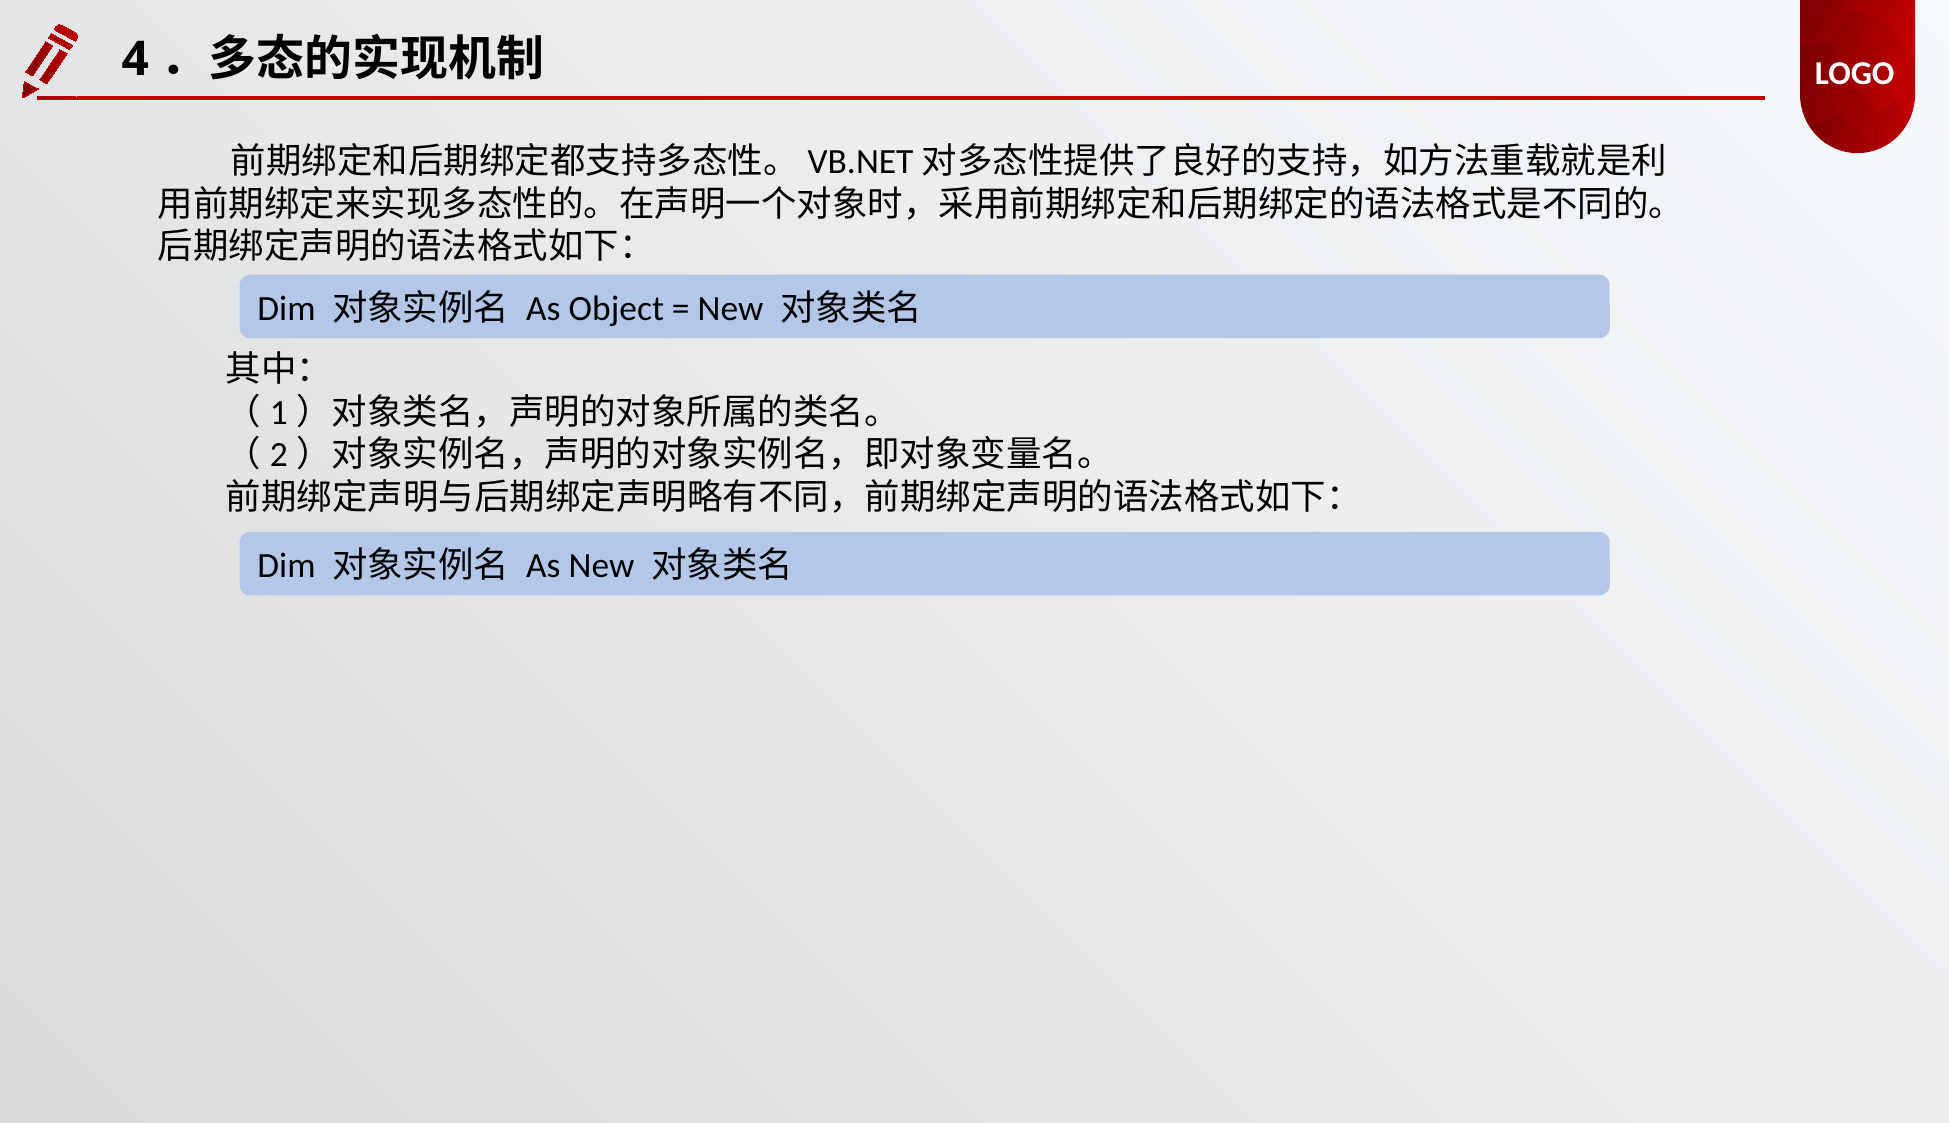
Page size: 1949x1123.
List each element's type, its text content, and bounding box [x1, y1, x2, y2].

text_box Dim 对象实例名 As Object = New 对象类名 [239, 274, 1610, 338]
picture [40, 50, 67, 83]
text_box 4．多态的实现机制 [101, 17, 764, 95]
text_box Dim 对象实例名 As New 对象类名 [239, 531, 1610, 596]
picture [26, 42, 52, 75]
picture [54, 24, 78, 41]
picture [22, 82, 37, 97]
picture [1800, 0, 1916, 154]
picture [48, 33, 73, 49]
text_box 前期绑定和后期绑定都支持多态性。VB.NET对多态性提供了良好的支持，如方法重载就是利用前期绑定来实现多态性的。在声明一个对象时，采用前期绑定和后期绑定的语法格式是不同的。后期绑定声明的语法格式如下： [142, 130, 1687, 274]
text_box 其中： （1）对象类名，声明的对象所属的类名。 （2）对象实例名，声明的对象实例名，即对象变量名。 前期绑定声明与后期绑定声明略有不同，前期绑定声明的语法格式如下： [211, 338, 1687, 524]
